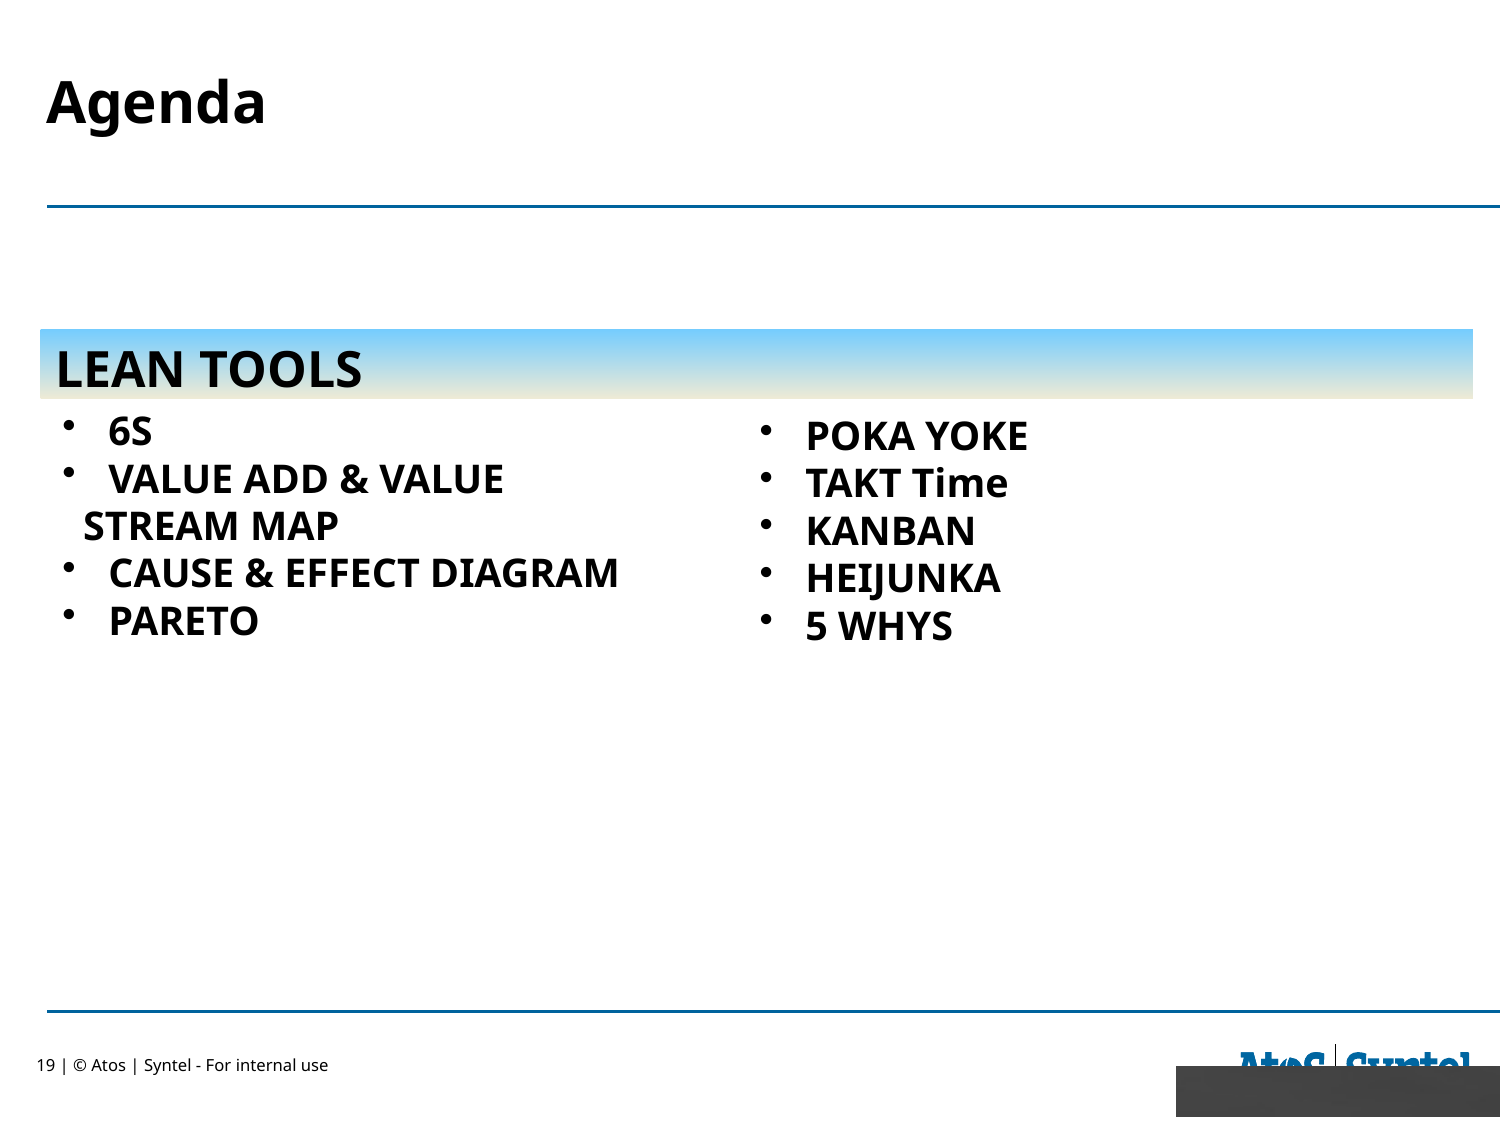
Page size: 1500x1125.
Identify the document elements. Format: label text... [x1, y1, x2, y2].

picture [1176, 1066, 1500, 1117]
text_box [47, 398, 1457, 659]
text_box Agenda [31, 50, 1294, 150]
text_box LEAN TOOLS [40, 329, 1473, 399]
